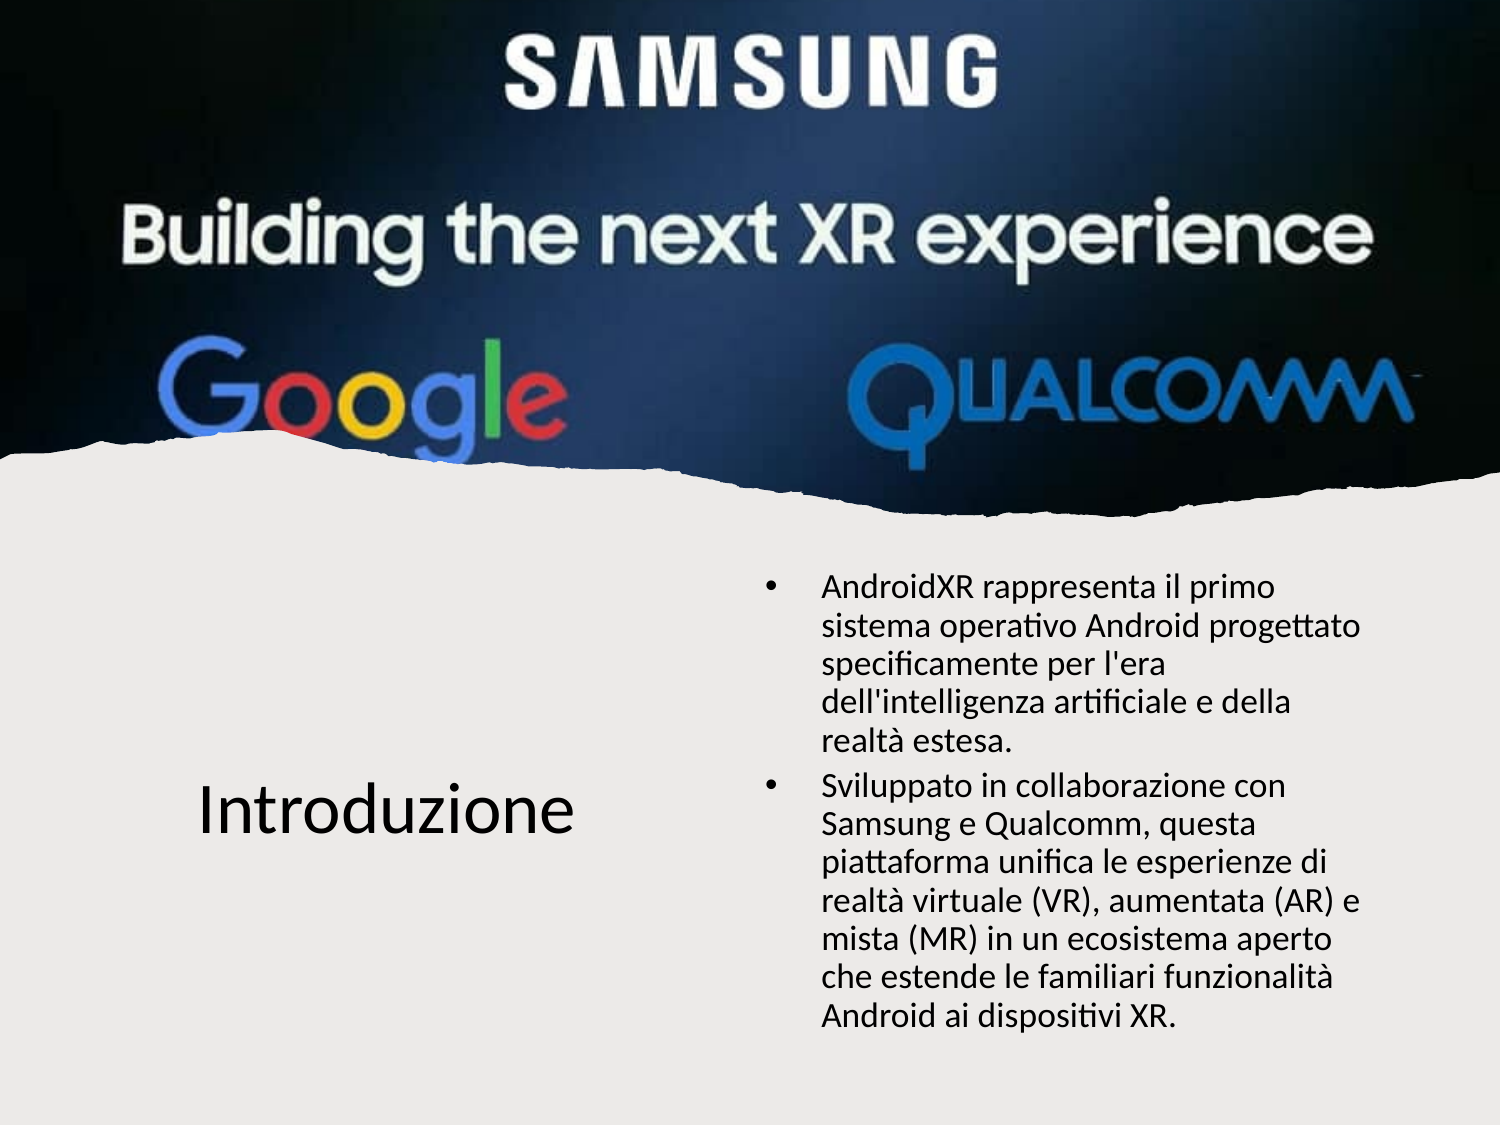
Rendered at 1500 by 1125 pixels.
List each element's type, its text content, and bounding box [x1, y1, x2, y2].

picture [0, 0, 1500, 518]
text_box [0, 525, 1500, 1125]
title Introduzione [120, 607, 654, 1002]
list AndroidXR rappresenta il primo sistema operativo Android progettato specificamente per l'era dell'intelligenza artificiale e della realtà estesa. Sviluppato in collaborazione con Samsung e Qualcomm, questa piattaforma unifica le esperienze di realtà virtuale (VR), aumentata (AR) e mista (MR) in un ecosistema aperto che estende le familiari funzionalità Android ai dispositivi XR. [750, 627, 1397, 1022]
